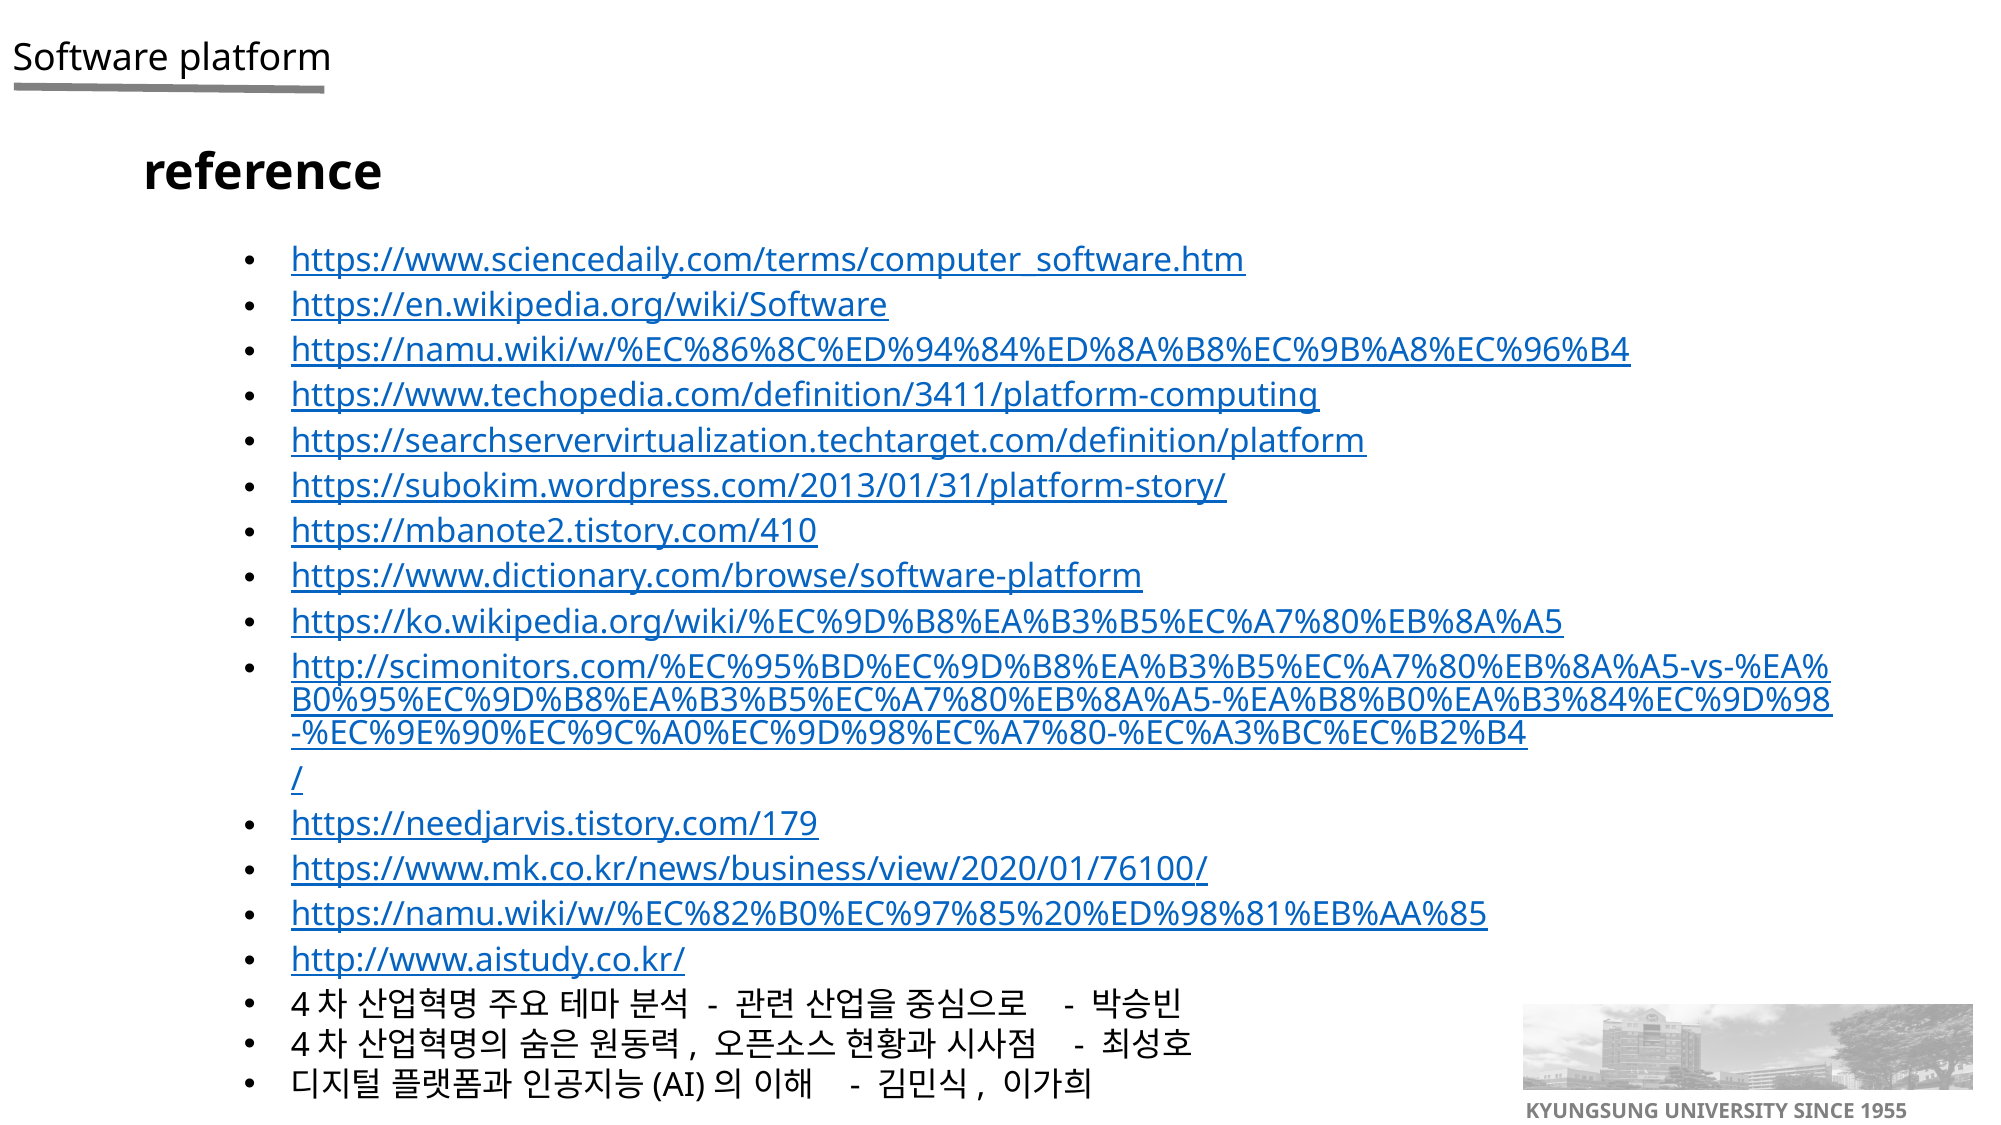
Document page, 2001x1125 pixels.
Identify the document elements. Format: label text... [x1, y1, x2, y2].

text_box https://www.sciencedaily.com/terms/computer_software.htm https://en.wikipedia.org/wiki/Software https://namu.wiki/w/%EC%86%8C%ED%94%84%ED%8A%B8%EC%9B%A8%EC%96%B4 https://www.techopedia.com/definition/3411/platform-computing https://searchservervirtualization.techtarget.com/definition/platform https://subokim.wordpress.com/2013/01/31/platform-story/ https://mbanote2.tistory.com/410 https://www.dictionary.com/browse/software-platform https://ko.wikipedia.org/wiki/%EC%9D%B8%EA%B3%B5%EC%A7%80%EB%8A%A5 http://scimonitors.com/%EC%95%BD%EC%9D%B8%EA%B3%B5%EC%A7%80%EB%8A%A5-vs-%EA%B0%95%EC%9D%B8%EA%B3%B5%EC%A7%80%EB%8A%A5-%EA%B8%B0%EA%B3%84%EC%9D%98-%EC%9E%90%EC%9C%A0%EC%9D%98%EC%A7%80-%EC%A3%BC%EC%B2%B4/ https://needjarvis.tistory.com/179 https://www.mk.co.kr/news/business/view/2020/01/76100/ https://namu.wiki/w/%EC%82%B0%EC%97%85%20%ED%98%81%EB%AA%85 http://www.aistudy.co.kr/ 4차 산업혁명 주요 테마 분석 - 관련 산업을 중심으로 - 박승빈 4차 산업혁명의 숨은 원동력, 오픈소스 현황과 시사점 - 최성호 디지털 플랫폼과 인공지능(AI)의 이해 - 김민식, 이가희 [229, 230, 1856, 1044]
text_box reference [128, 132, 398, 208]
